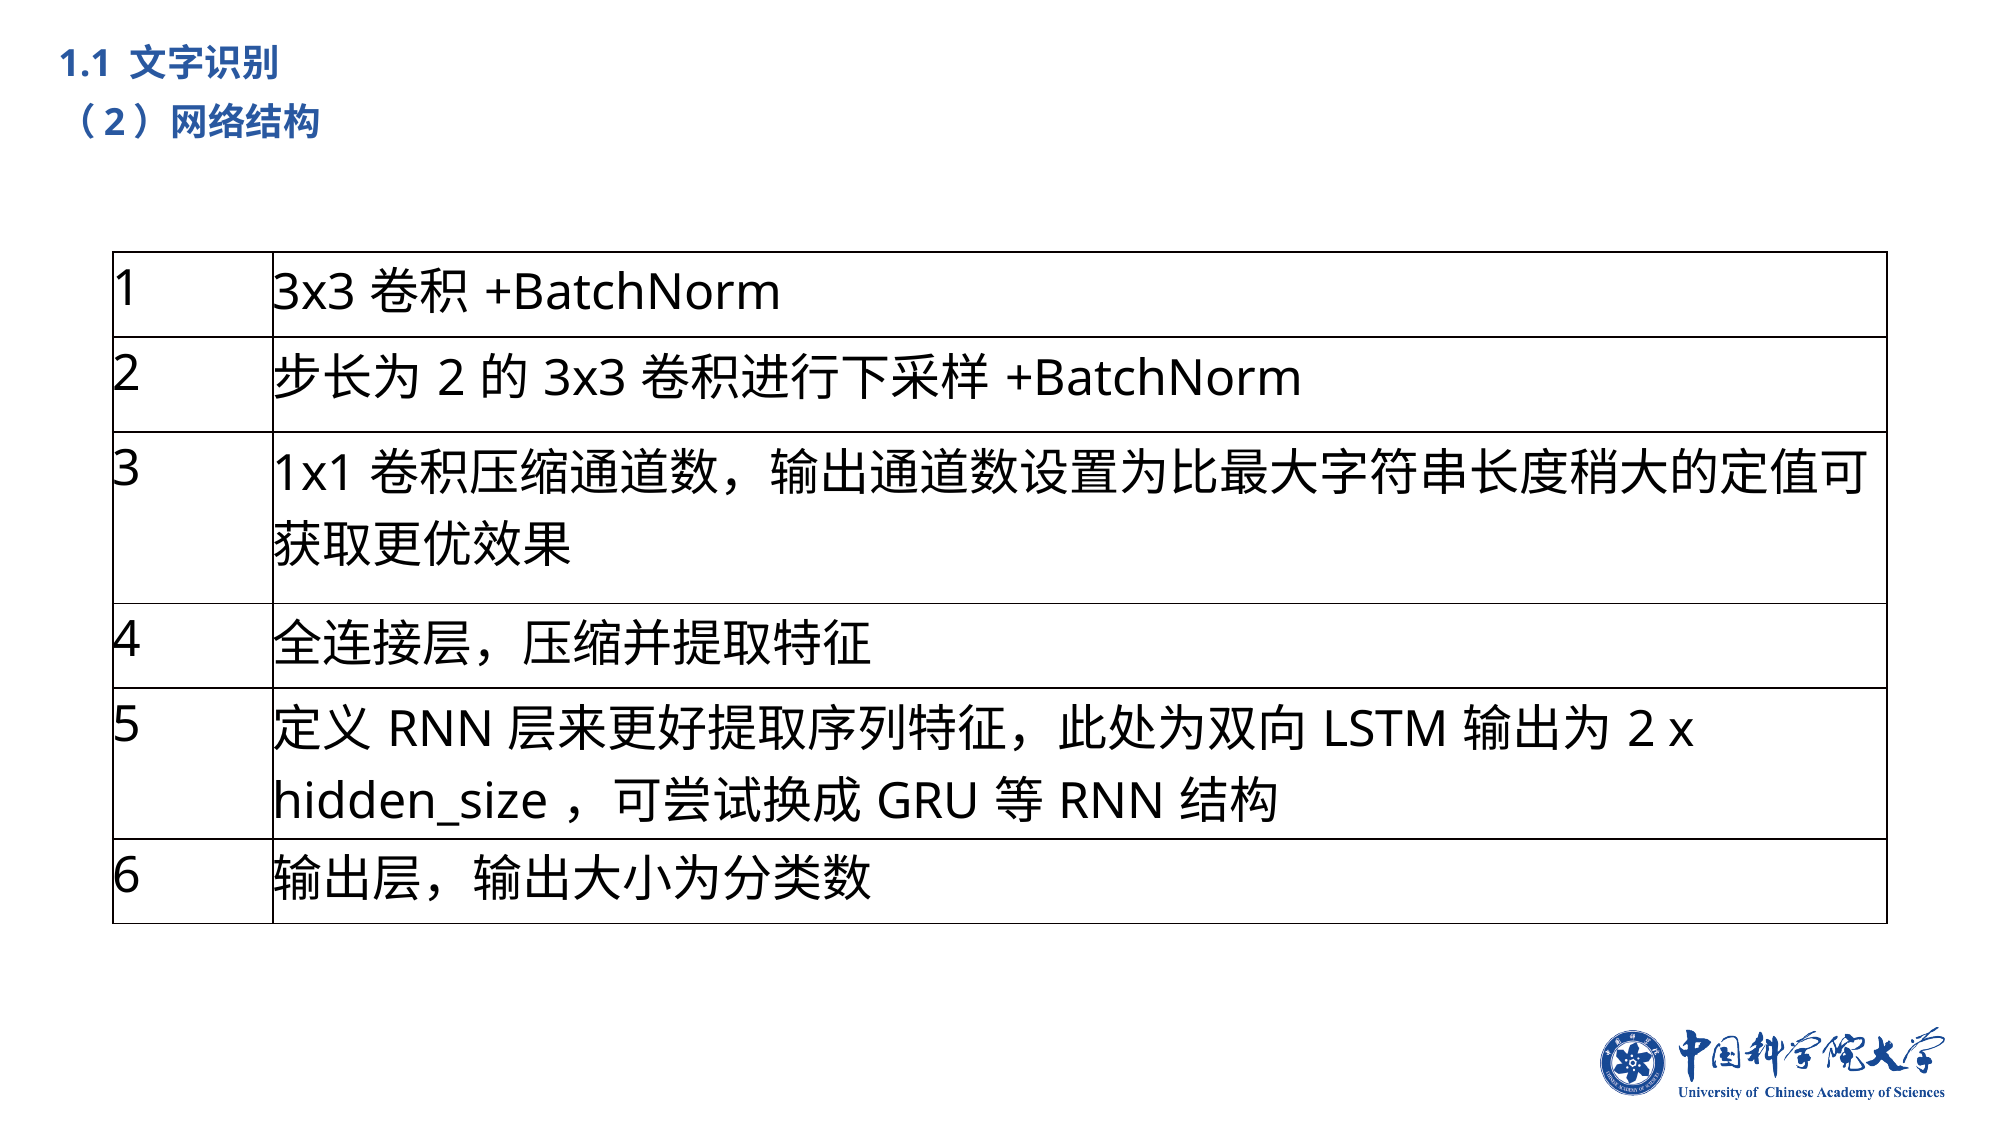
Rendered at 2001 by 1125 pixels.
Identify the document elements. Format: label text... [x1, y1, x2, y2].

table_header 3x3卷积+BatchNorm [274, 253, 1886, 336]
table_cell 全连接层，压缩并提取特征 [274, 604, 1886, 687]
table_header 1 [114, 253, 272, 336]
table_cell 6 [114, 840, 272, 923]
table_cell 定义RNN层来更好提取序列特征，此处为双向LSTM输出为2 x hidden_size，可尝试换成GRU等RNN结构 [274, 689, 1886, 838]
table_cell 5 [114, 689, 272, 838]
table_cell 2 [114, 338, 272, 431]
picture [1600, 1027, 1945, 1100]
table_cell 1x1卷积压缩通道数，输出通道数设置为比最大字符串长度稍大的定值可获取更优效果 [274, 433, 1886, 603]
table_cell 4 [114, 604, 272, 687]
table_cell 3 [114, 433, 272, 603]
table_cell 输出层，输出大小为分类数 [274, 840, 1886, 923]
list 1.1 文字识别 （2）网络结构 [42, 35, 936, 152]
table_cell 步长为2的3x3卷积进行下采样+BatchNorm [274, 338, 1886, 431]
